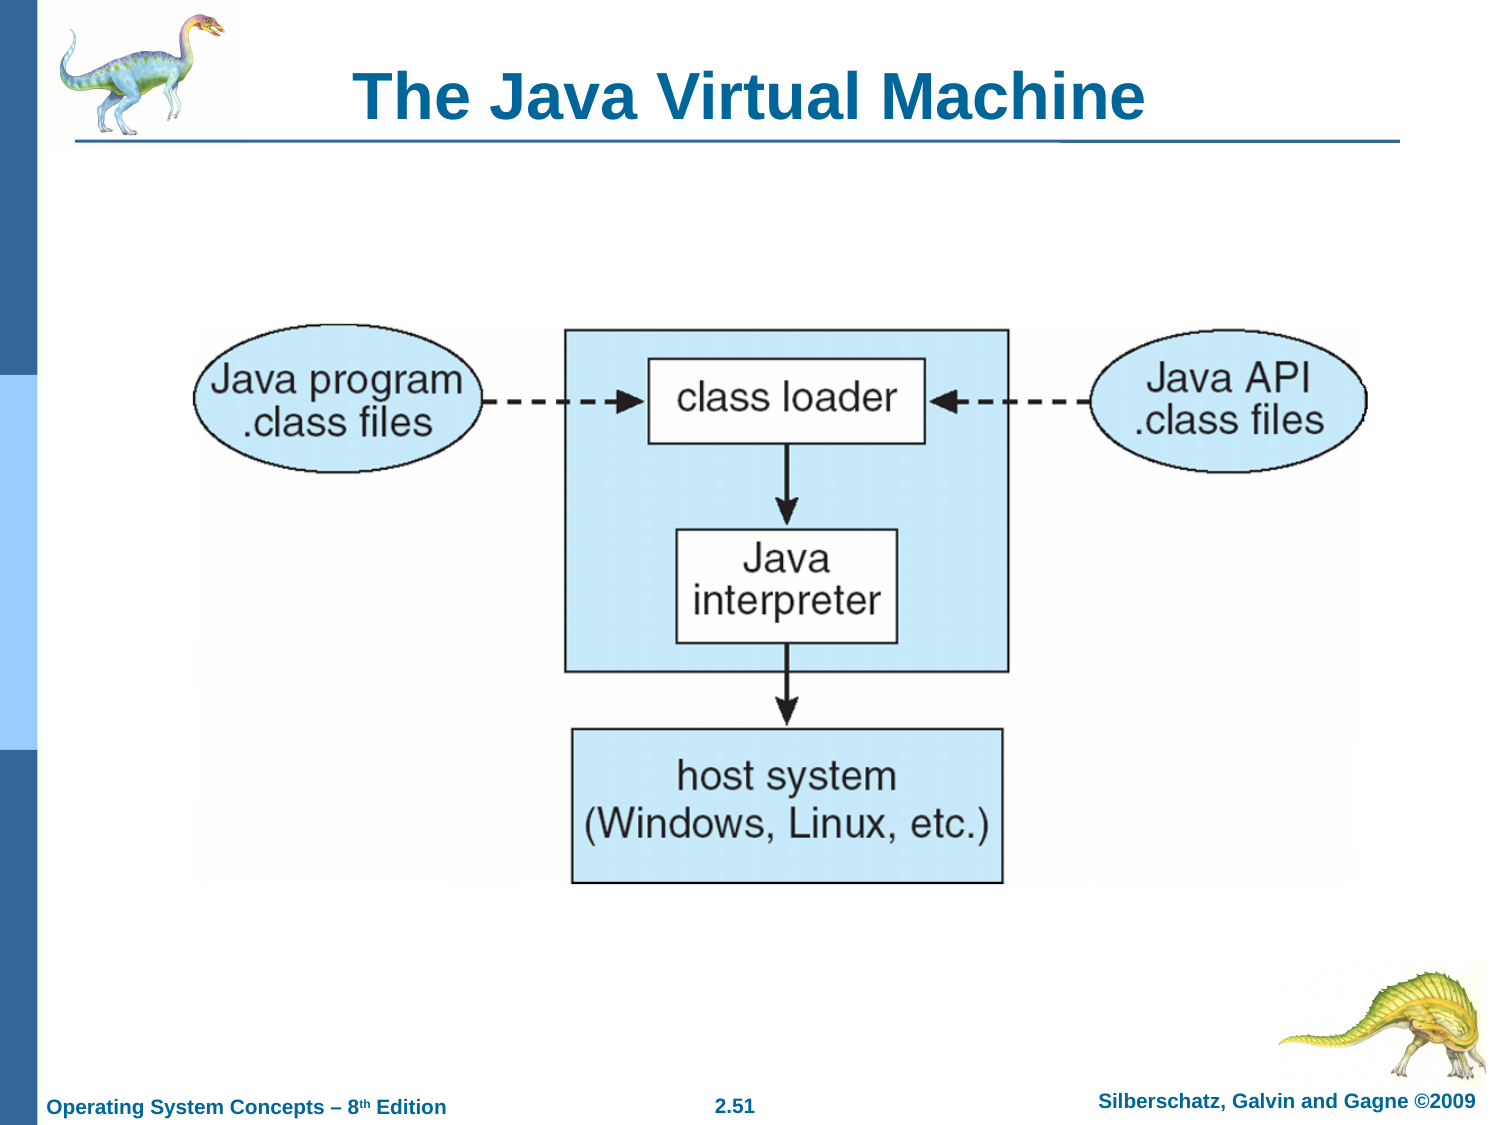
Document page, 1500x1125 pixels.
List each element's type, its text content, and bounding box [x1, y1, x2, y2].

picture [1275, 959, 1486, 1090]
picture [184, 316, 1370, 893]
title The Java Virtual Machine [74, 45, 1426, 141]
picture [46, 0, 243, 149]
